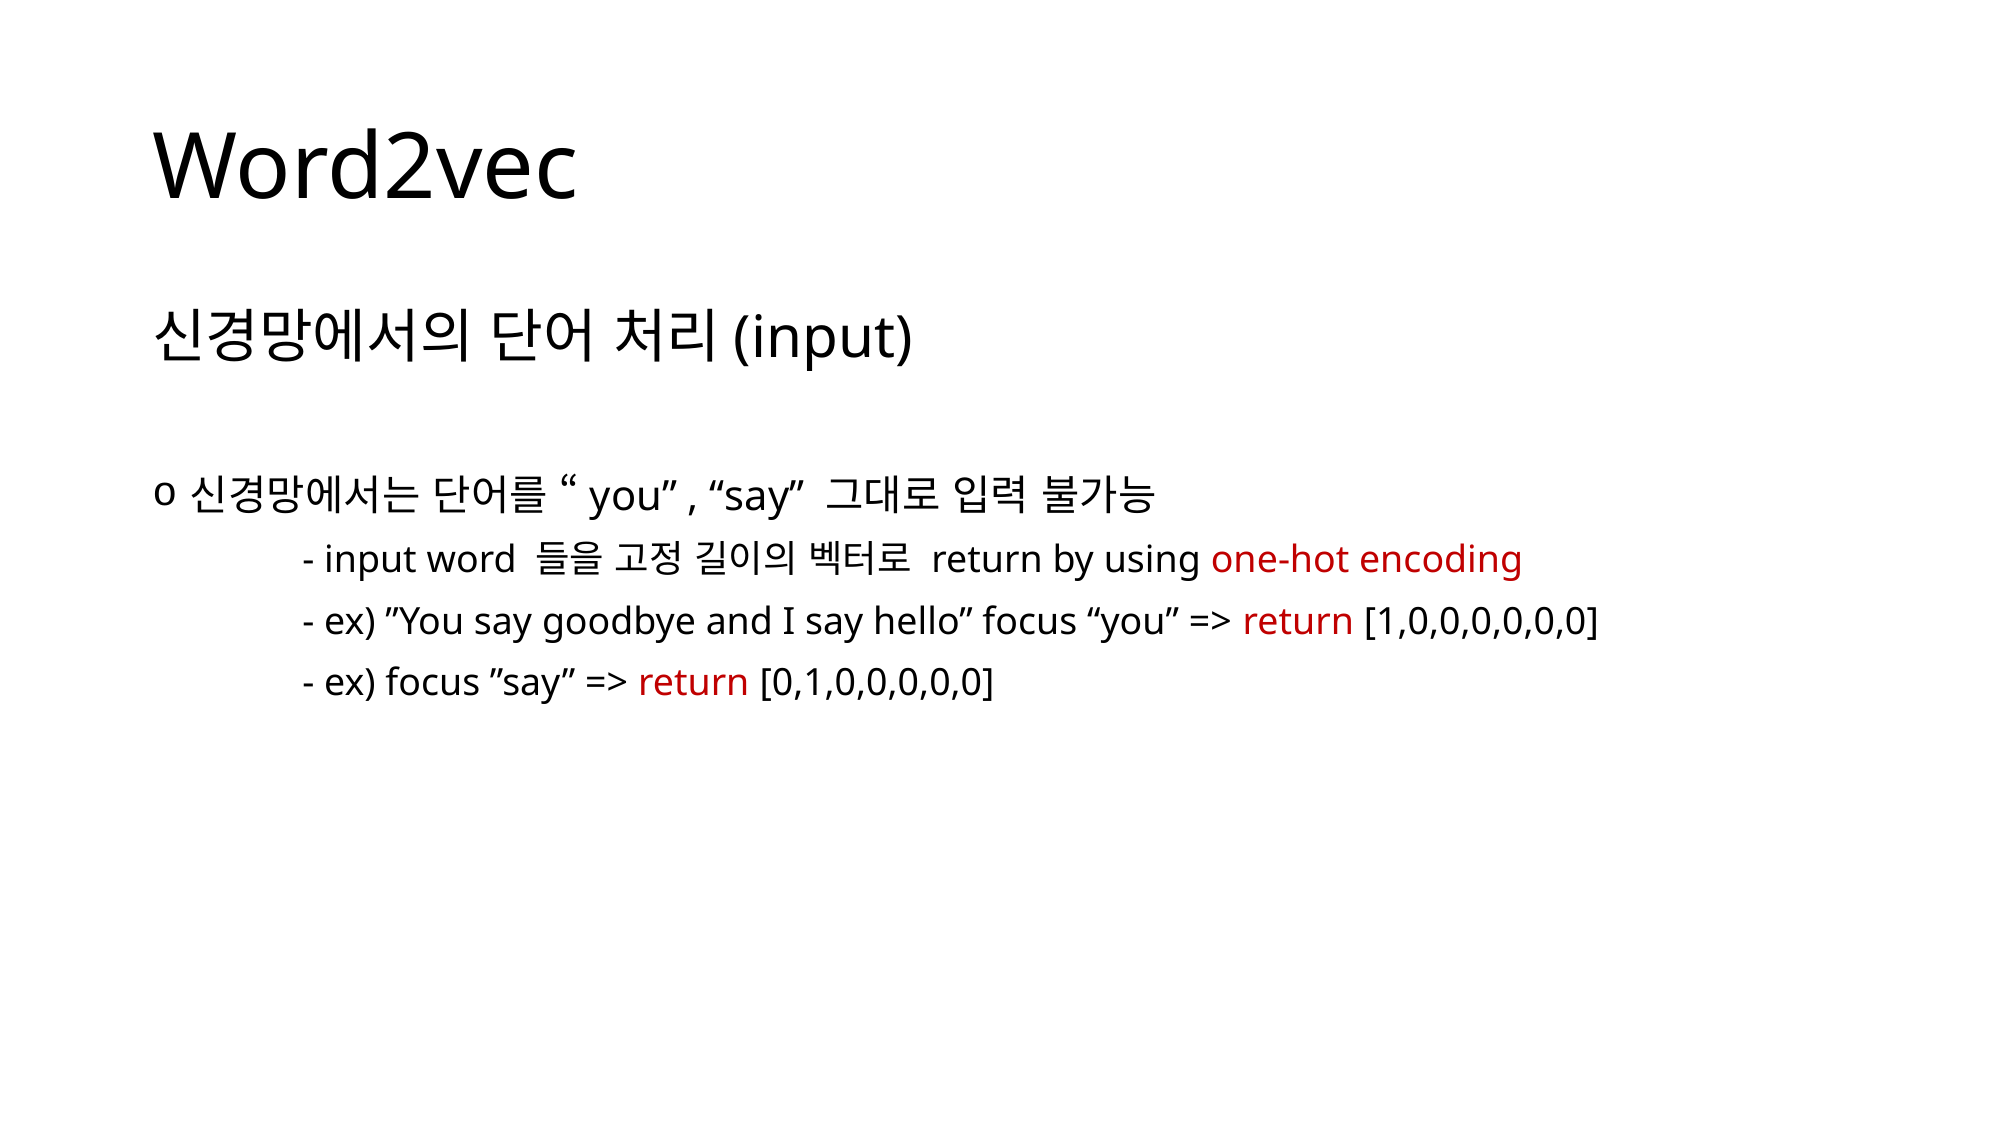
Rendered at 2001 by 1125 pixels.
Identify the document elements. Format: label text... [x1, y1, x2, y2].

list 신경망에서의 단어 처리(input) 신경망에서는 단어를 “you” , “say” 그대로 입력 불가능 - input word 들을 고정 길이의 벡터로 return by using one-hot encoding - ex) ”You say goodbye and I say hello” focus “you” => return [1,0,0,0,0,0,0] - ex) focus ”say” => return [0,1,0,0,0,0,0] [137, 299, 1863, 1014]
title Word2vec [137, 59, 1863, 278]
